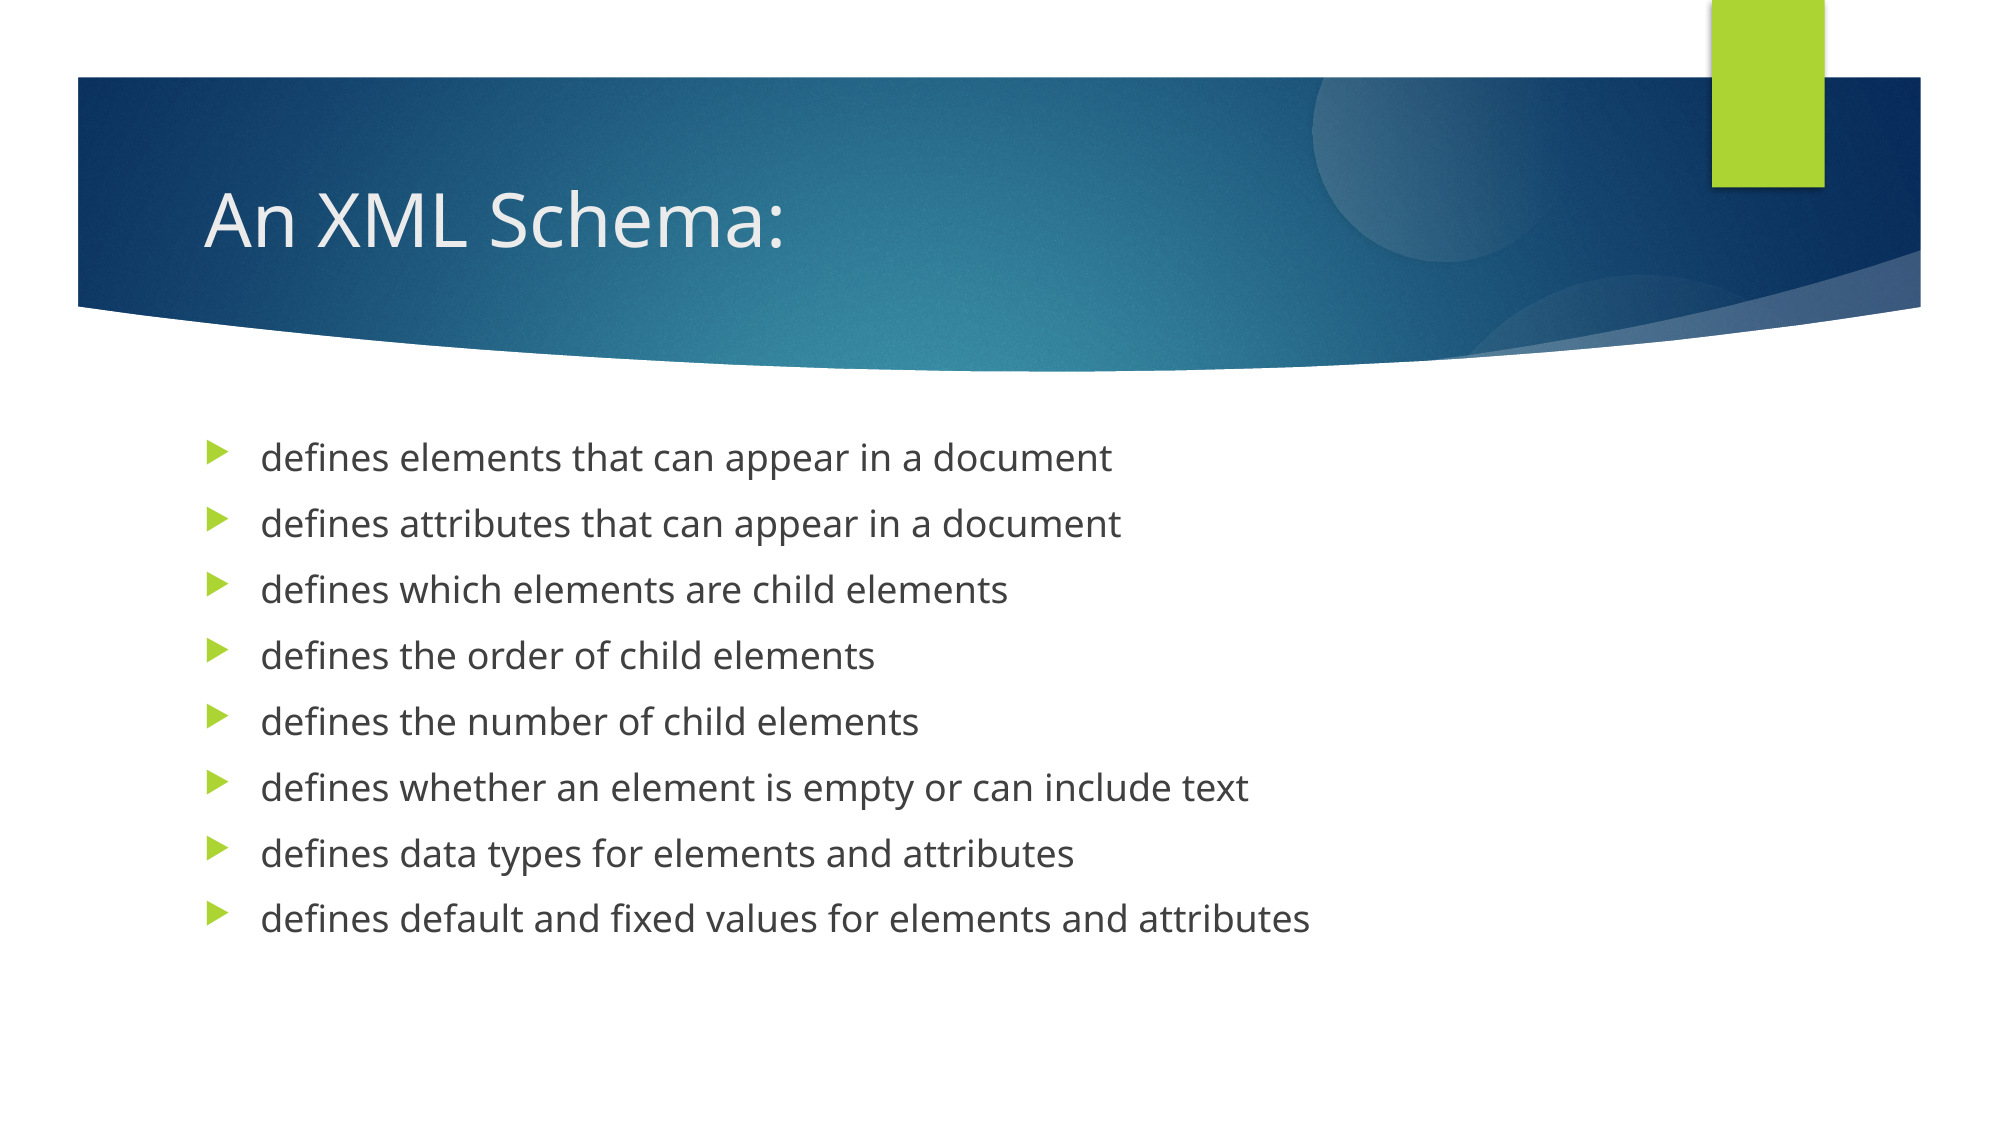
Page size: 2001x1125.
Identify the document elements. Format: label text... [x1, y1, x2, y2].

text_box defines elements that can appear in a document defines attributes that can appear in a document defines which elements are child elements defines the order of child elements defines the number of child elements defines whether an element is empty or can include text defines data types for elements and attributes defines default and fixed values for elements and attributes [189, 427, 1627, 988]
text_box 3.1.4.3 Occurrence Constraints The multiplicity of an element, the number of times it occurs in an instance document, is controlled by occurrence constraints, which are declared by the maxOccurs and minOccurs attributes. For example, we can enhance the USAddress complex type by placing occurrence constraints on the street element as shown in Listing 3-7. [1513, 300, 1788, 354]
picture [79, 78, 1920, 371]
text_box An XML Schema: [189, 159, 1627, 276]
